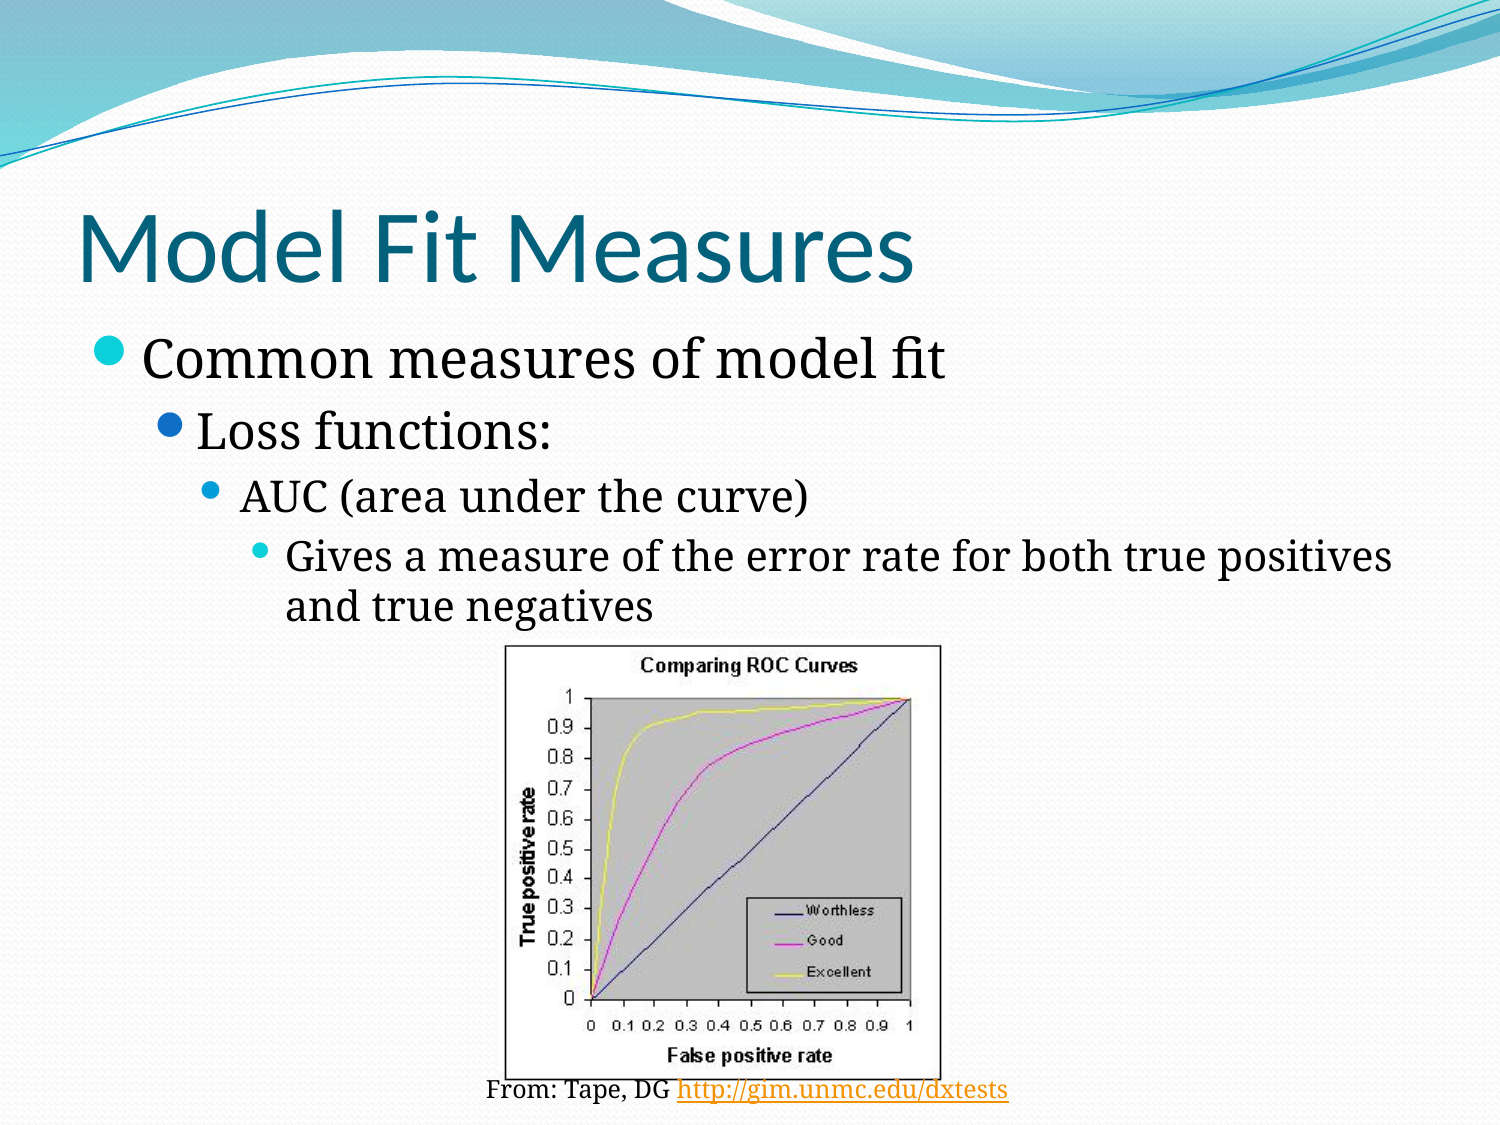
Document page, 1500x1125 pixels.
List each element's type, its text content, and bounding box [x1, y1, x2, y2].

text_box From: Tape, DG http://gim.unmc.edu/dxtests [471, 1066, 1024, 1116]
list Common measures of model fit Loss functions: AUC (area under the curve) Gives a measure of the error rate for both true positives and true negatives [75, 317, 1425, 1038]
picture [499, 638, 949, 1089]
title Model Fit Measures [75, 115, 1425, 303]
